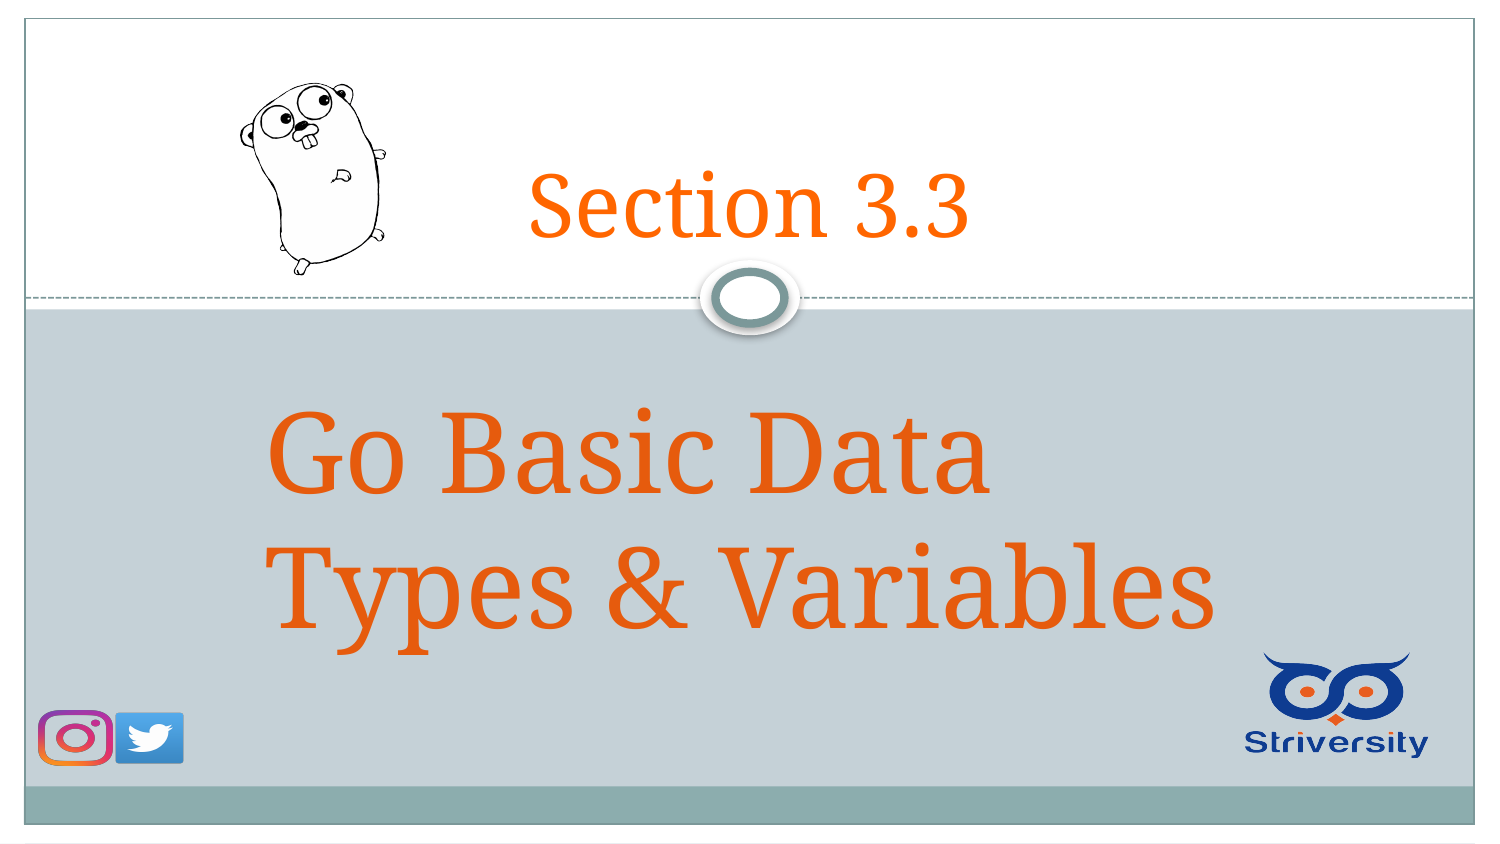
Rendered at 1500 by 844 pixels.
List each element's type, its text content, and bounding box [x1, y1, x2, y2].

title Section 3.3 [112, 46, 1388, 263]
picture [217, 82, 411, 276]
picture [1062, 504, 1500, 844]
picture [38, 709, 187, 766]
text_box Go Basic Data Types & Variables [249, 373, 1250, 659]
